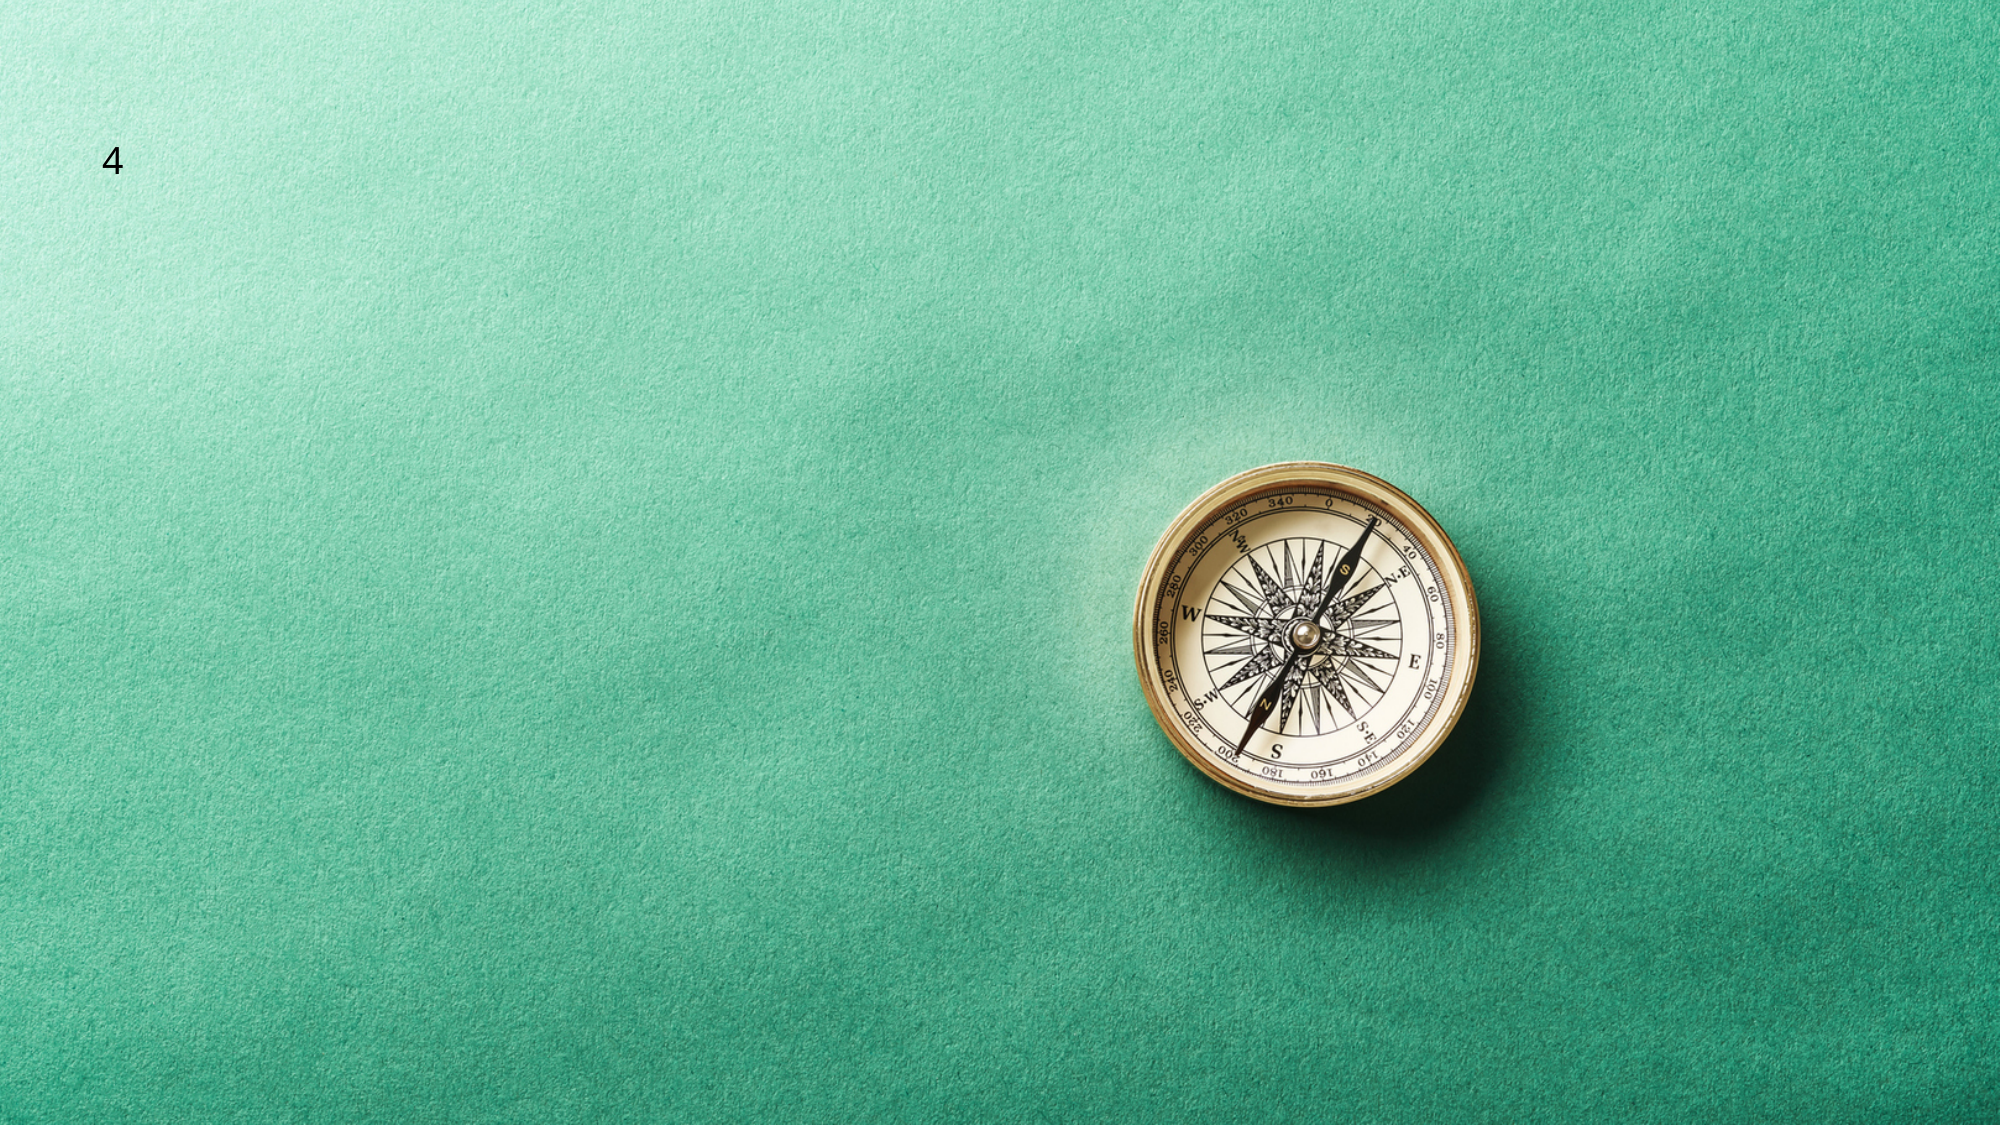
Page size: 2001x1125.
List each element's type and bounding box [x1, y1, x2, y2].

list [0, 0, 2000, 1125]
